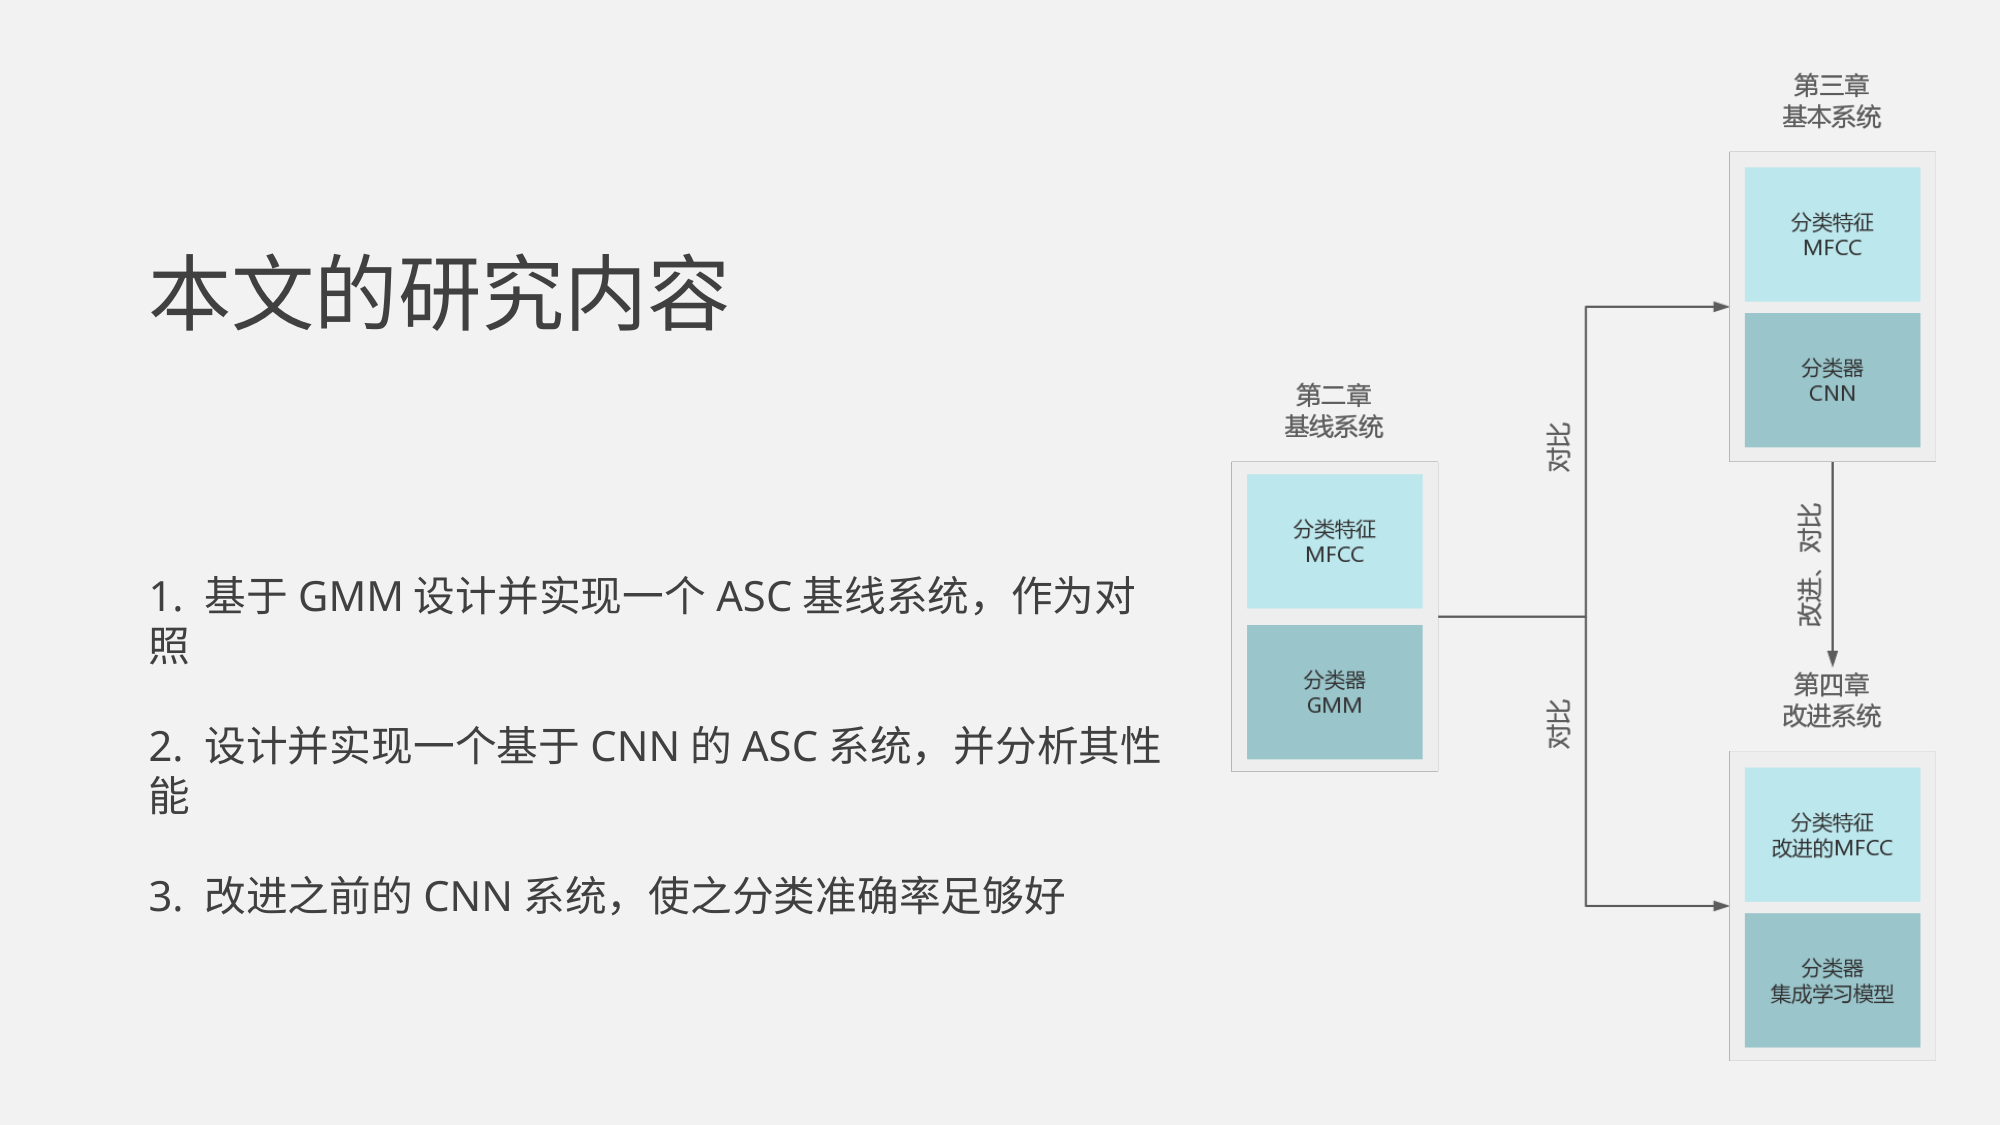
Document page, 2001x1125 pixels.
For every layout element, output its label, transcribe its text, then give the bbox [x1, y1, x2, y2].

text_box 1. 基于GMM设计并实现一个ASC基线系统，作为对照 2. 设计并实现一个基于CNN的ASC系统，并分析其性能 3. 改进之前的CNN系统，使之分类准确率足够好 [133, 562, 1182, 928]
picture [1182, 0, 2000, 1125]
text_box 本文的研究内容 [133, 233, 787, 349]
